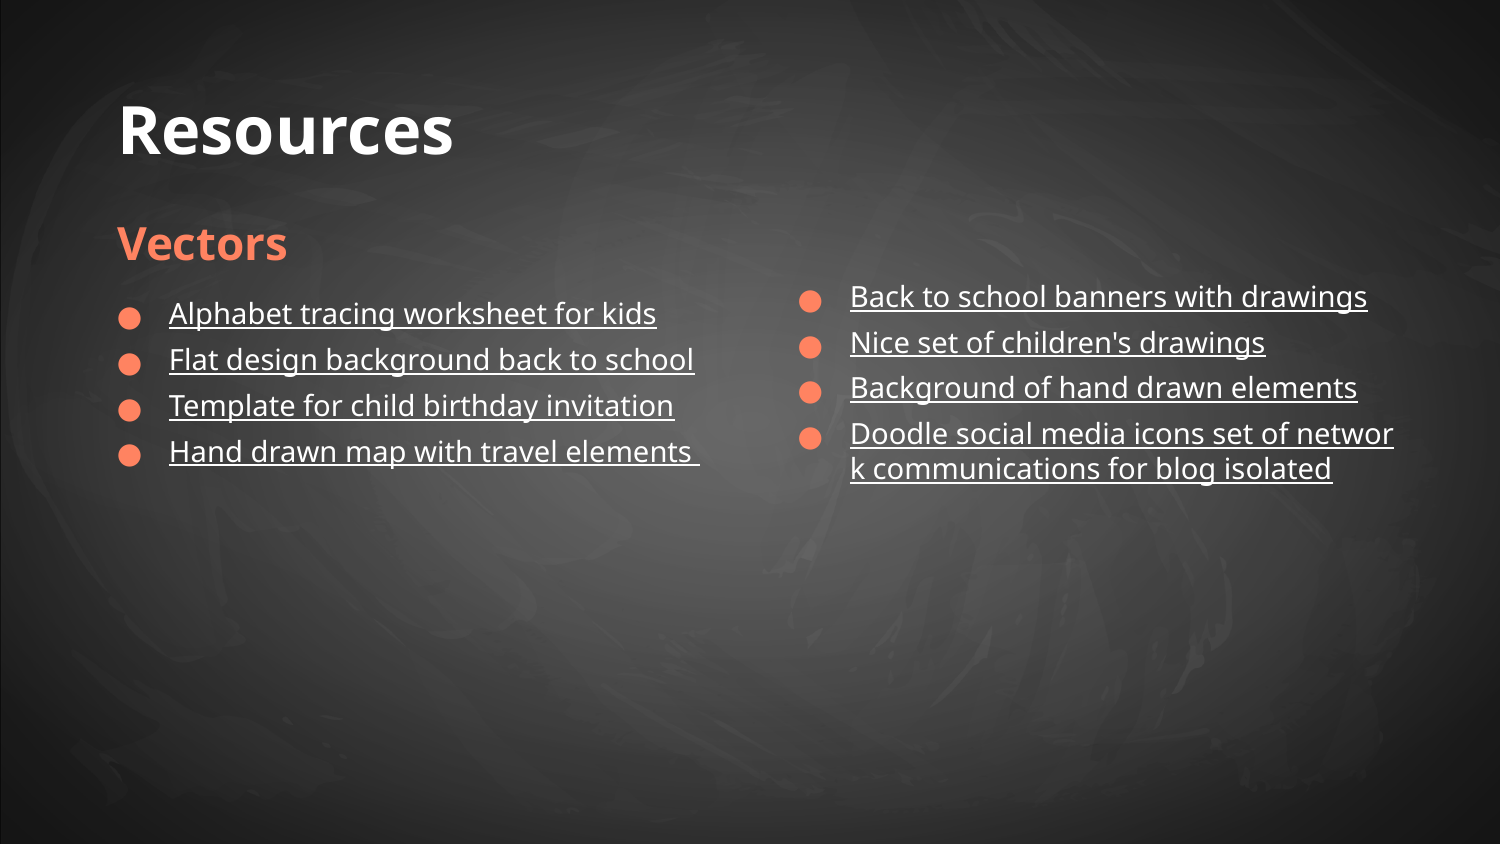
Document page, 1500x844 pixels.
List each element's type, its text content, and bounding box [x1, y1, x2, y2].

subtitle Alphabet tracing worksheet for kids Flat design background back to school Template for child birthday invitation Hand drawn map with travel elements [78, 274, 737, 780]
subtitle Back to school banners with drawings Nice set of children's drawings Background of hand drawn elements Doodle social media icons set of network communications for blog isolated [759, 197, 1418, 702]
title Resources [102, 72, 1382, 167]
picture [0, 0, 1500, 844]
subtitle Vectors [102, 191, 690, 257]
